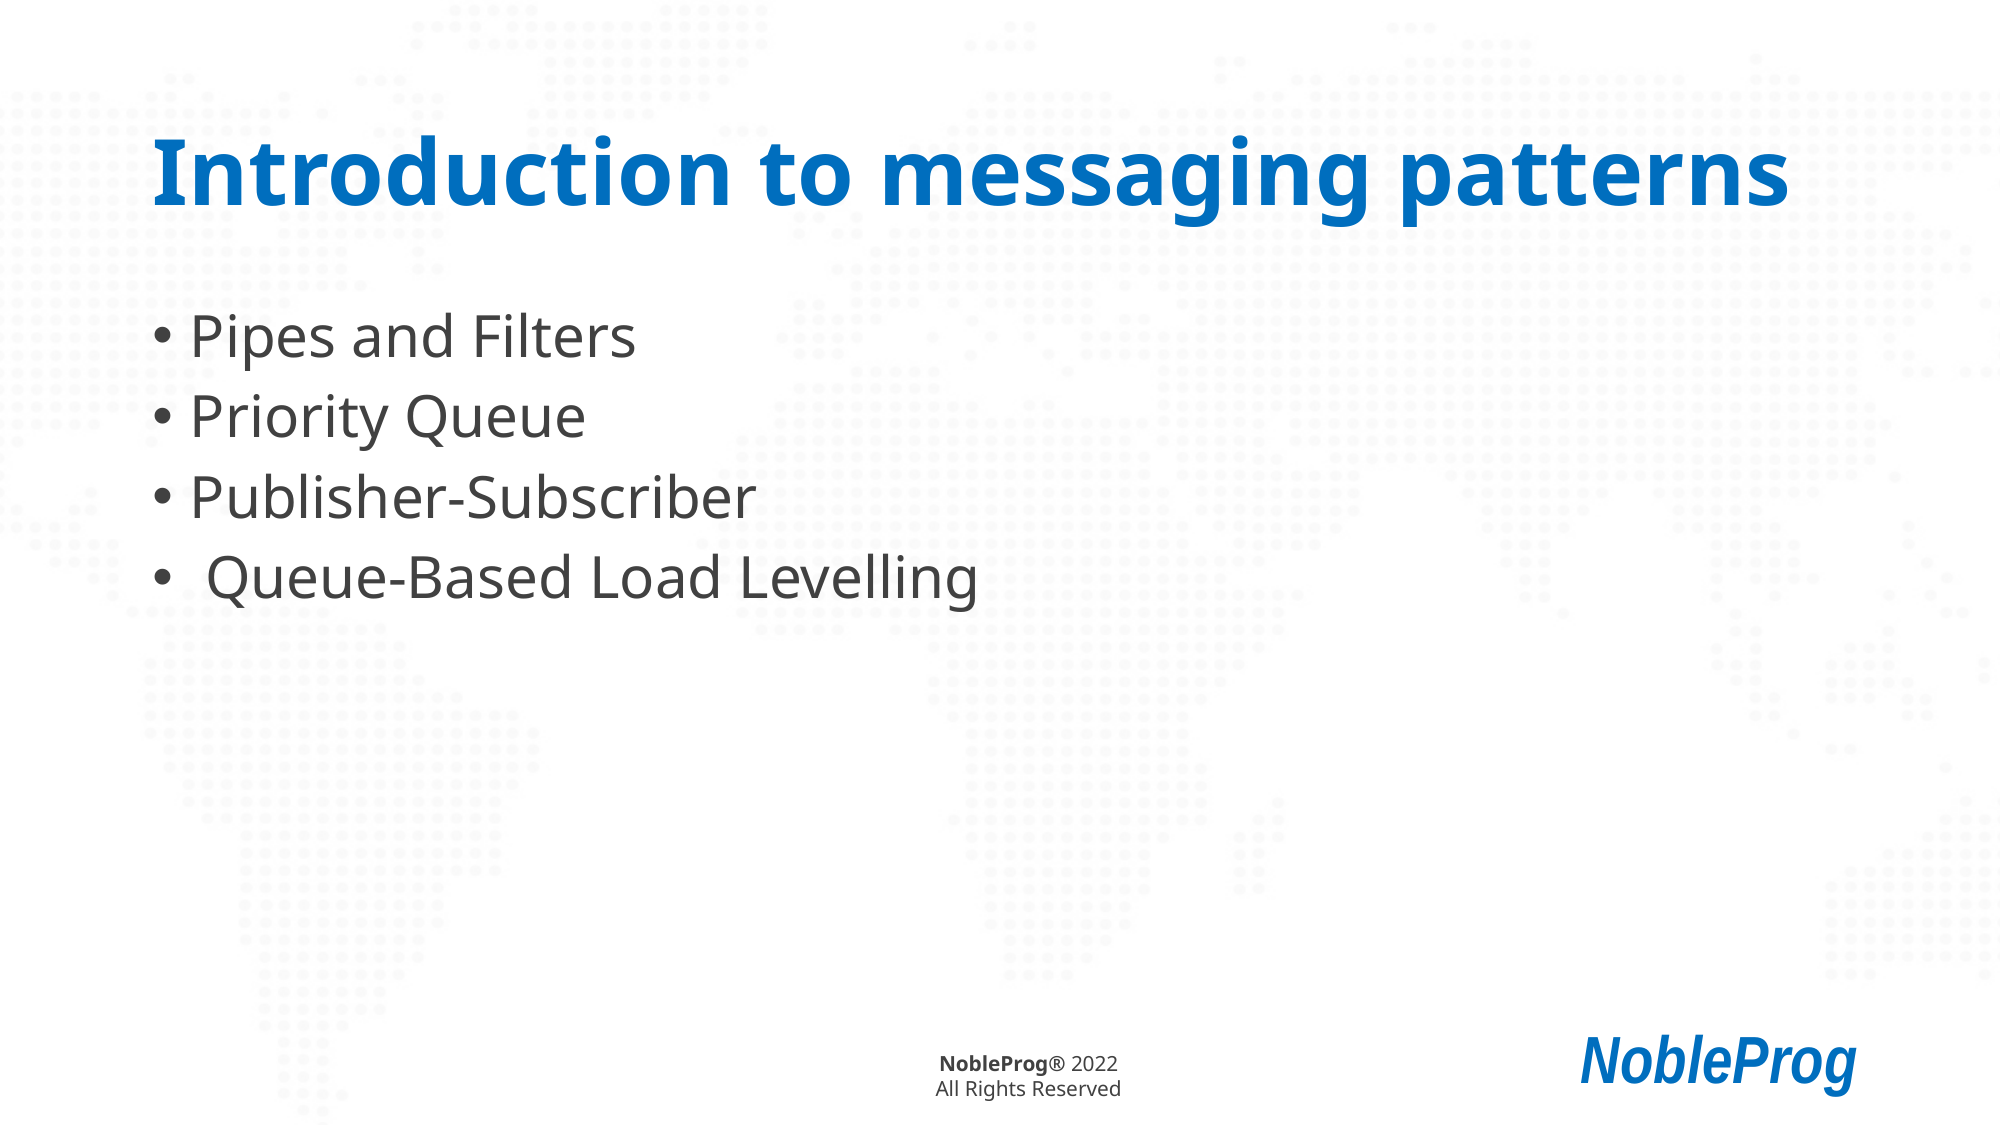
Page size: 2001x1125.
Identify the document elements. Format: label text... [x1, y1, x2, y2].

list Pipes and Filters Priority Queue Publisher-Subscriber Queue-Based Load Levelling [137, 299, 1863, 1014]
title Introduction to messaging patterns [137, 59, 1863, 278]
